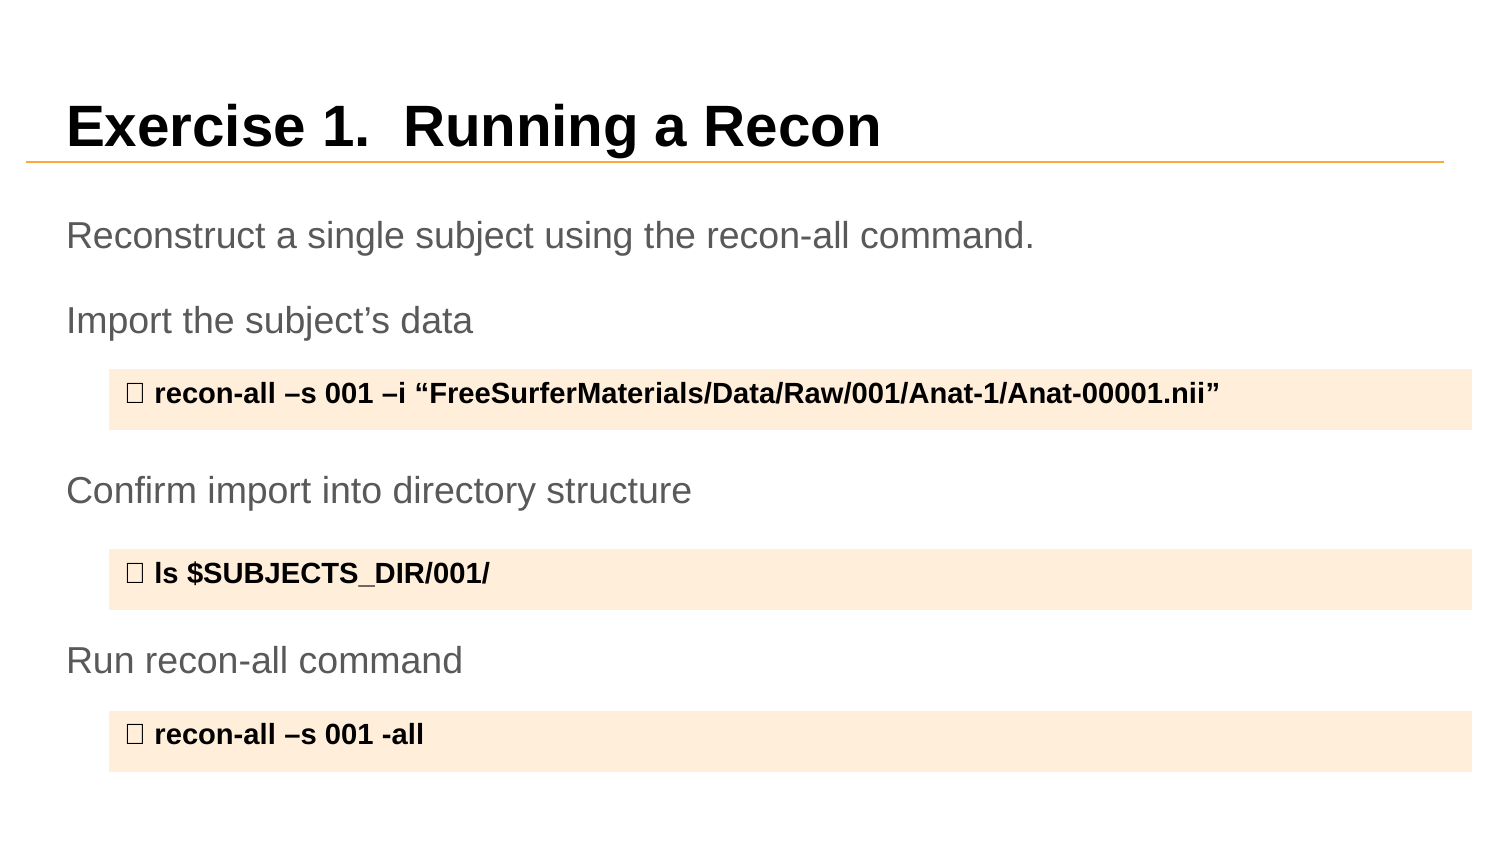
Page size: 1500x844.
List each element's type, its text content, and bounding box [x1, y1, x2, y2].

list Reconstruct a single subject using the recon-all command. Import the subject’s data Confirm import into directory structure Run recon-all command [51, 189, 1449, 750]
table_header 👾 ls $SUBJECTS_DIR/001/ [109, 549, 1472, 610]
table_header 👾 recon-all –s 001 –i “FreeSurferMaterials/Data/Raw/001/Anat-1/Anat-00001.nii” [109, 369, 1472, 430]
table_header 👾 recon-all –s 001 -all [109, 711, 1472, 772]
title Exercise 1. Running a Recon [51, 72, 1449, 167]
